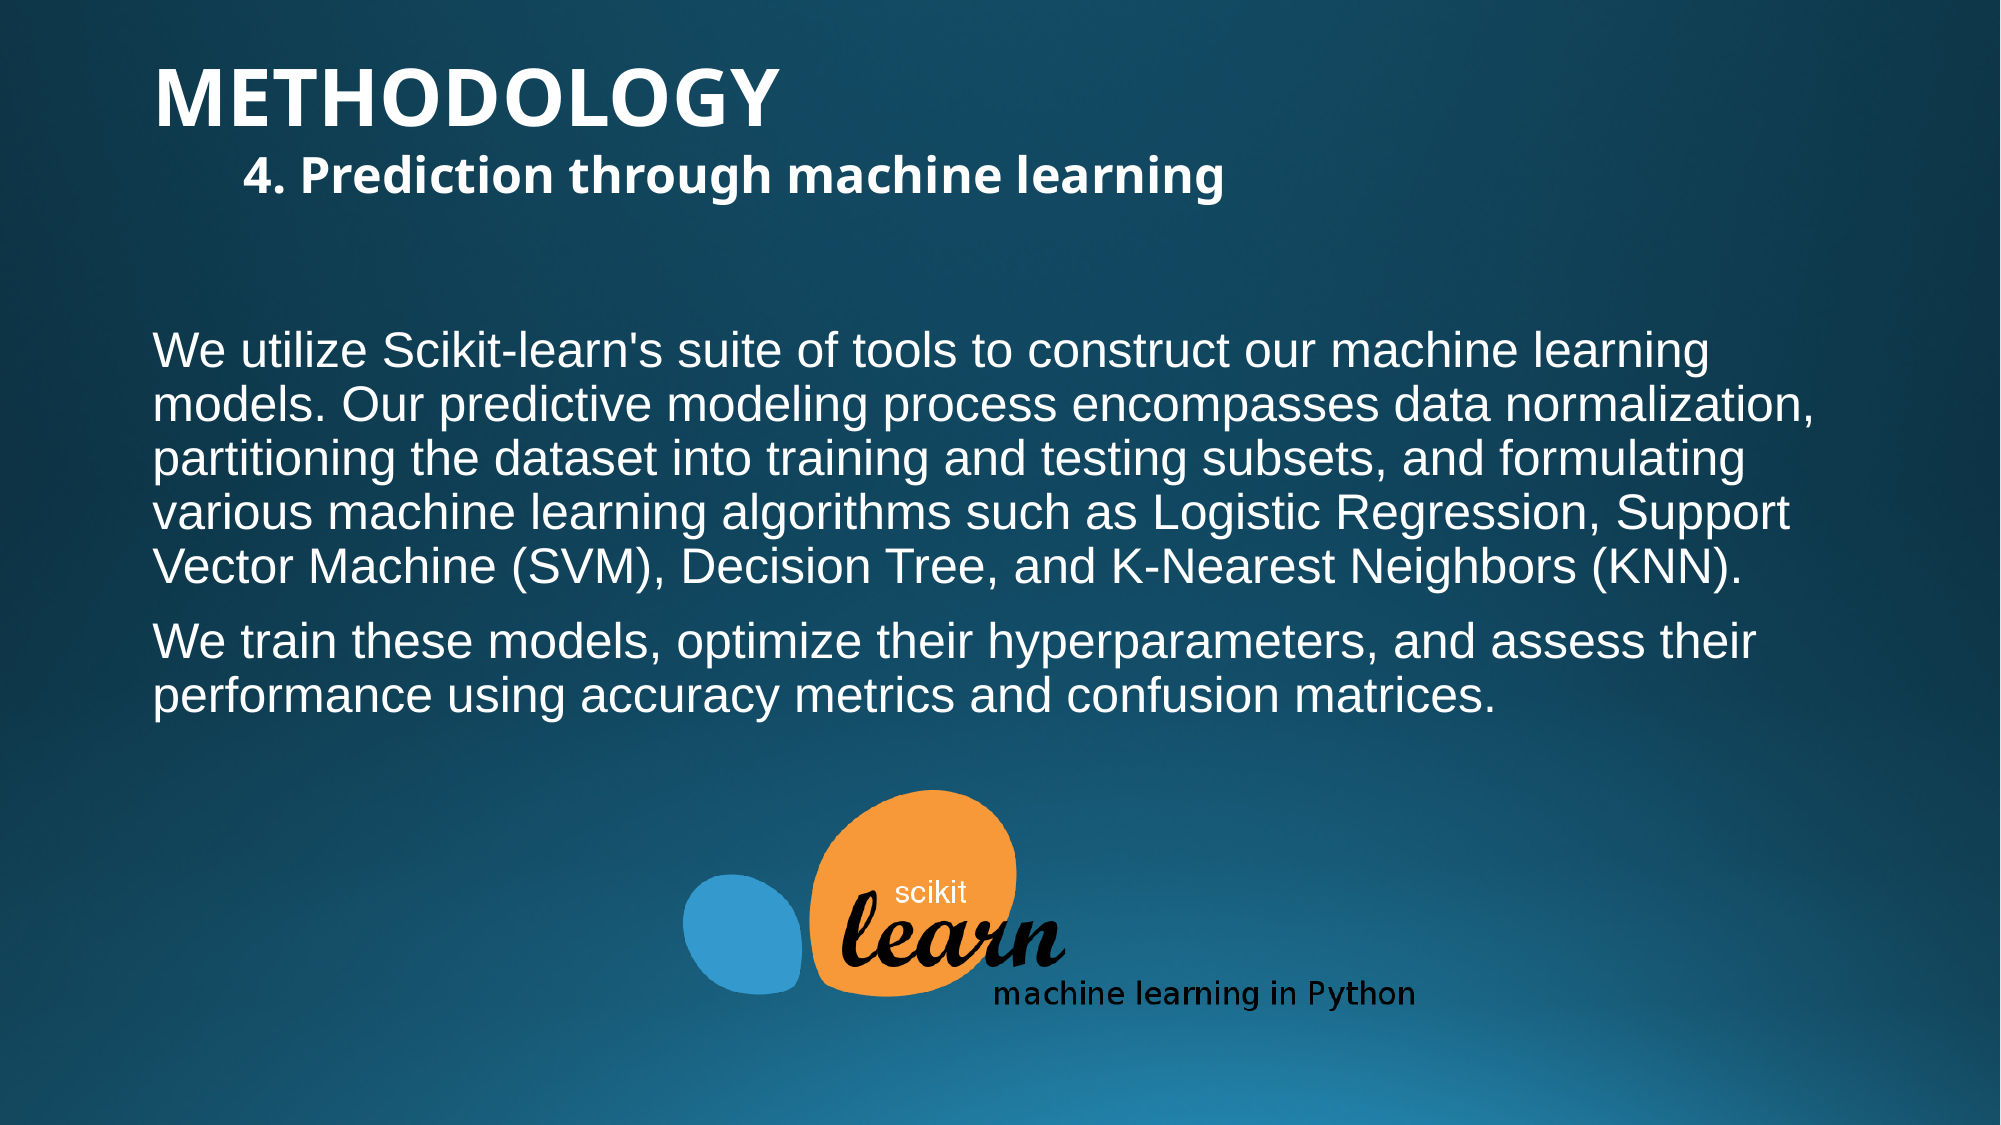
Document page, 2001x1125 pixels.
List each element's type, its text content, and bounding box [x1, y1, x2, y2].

text_box METHODOLOGY 4. Prediction through machine learning [137, 49, 2000, 213]
picture [0, 0, 2001, 1125]
list We utilize Scikit-learn's suite of tools to construct our machine learning models. Our predictive modeling process encompasses data normalization, partitioning the dataset into training and testing subsets, and formulating various machine learning algorithms such as Logistic Regression, Support Vector Machine (SVM), Decision Tree, and K-Nearest Neighbors (KNN). We train these models, optimize their hyperparameters, and assess their performance using accuracy metrics and confusion matrices. [137, 317, 1863, 1104]
